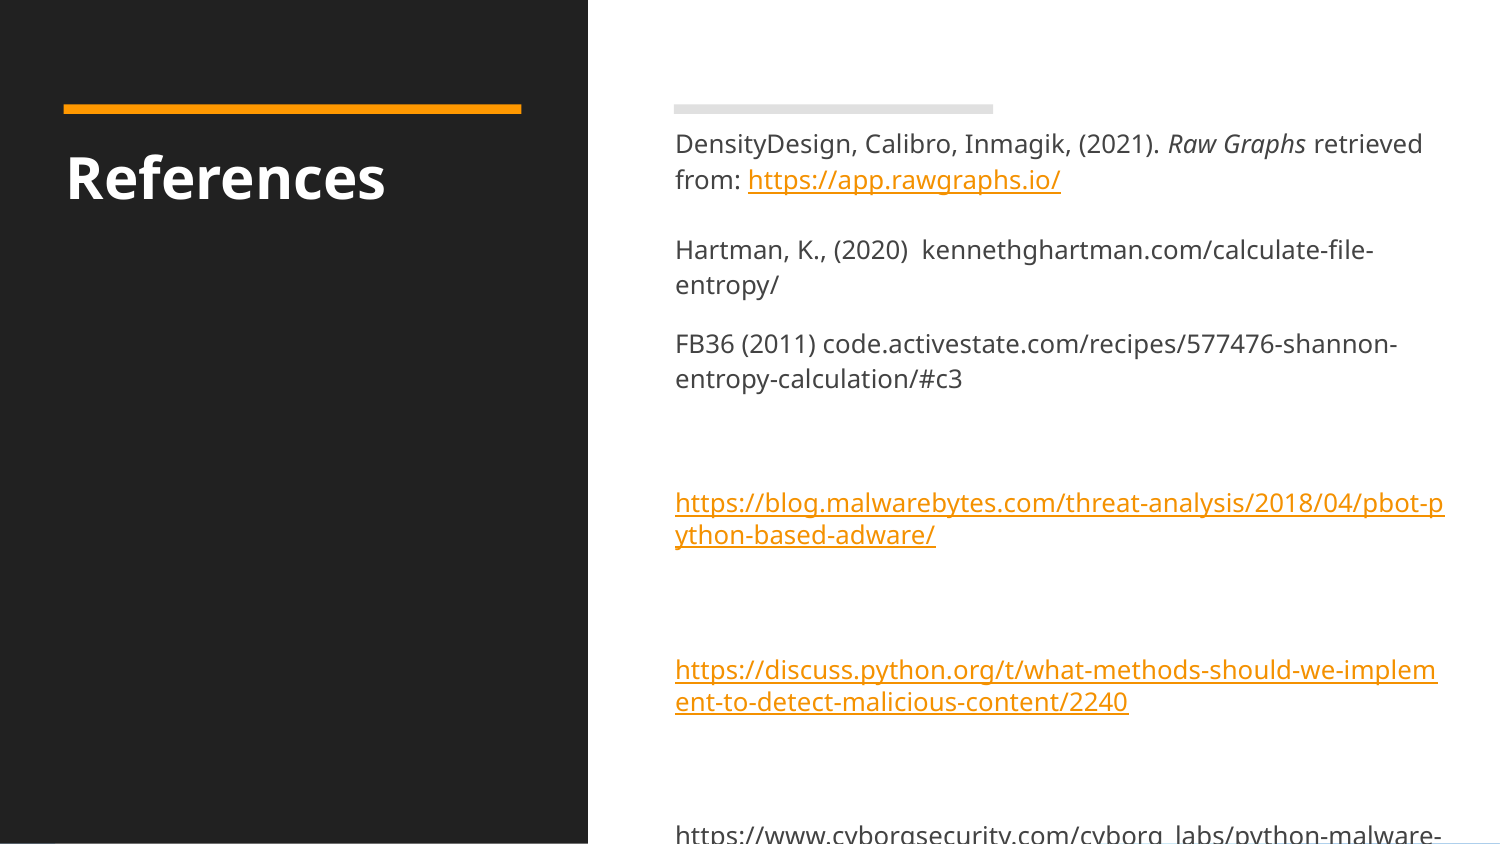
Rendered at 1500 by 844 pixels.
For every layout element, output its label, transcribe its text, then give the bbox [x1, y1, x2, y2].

list DensityDesign, Calibro, Inmagik, (2021). Raw Graphs retrieved from: https://app.rawgraphs.io/ Hartman, K., (2020) kennethghartman.com/calculate-file-entropy/ FB36 (2011) code.activestate.com/recipes/577476-shannon-entropy-calculation/#c3 https://blog.malwarebytes.com/threat-analysis/2018/04/pbot-python-based-adware/ https://discuss.python.org/t/what-methods-should-we-implement-to-detect-malicious-content/2240 https://www.cyborgsecurity.com/cyborg_labs/python-malware-on-the-rise/ [659, 107, 1467, 844]
title References [50, 126, 521, 743]
